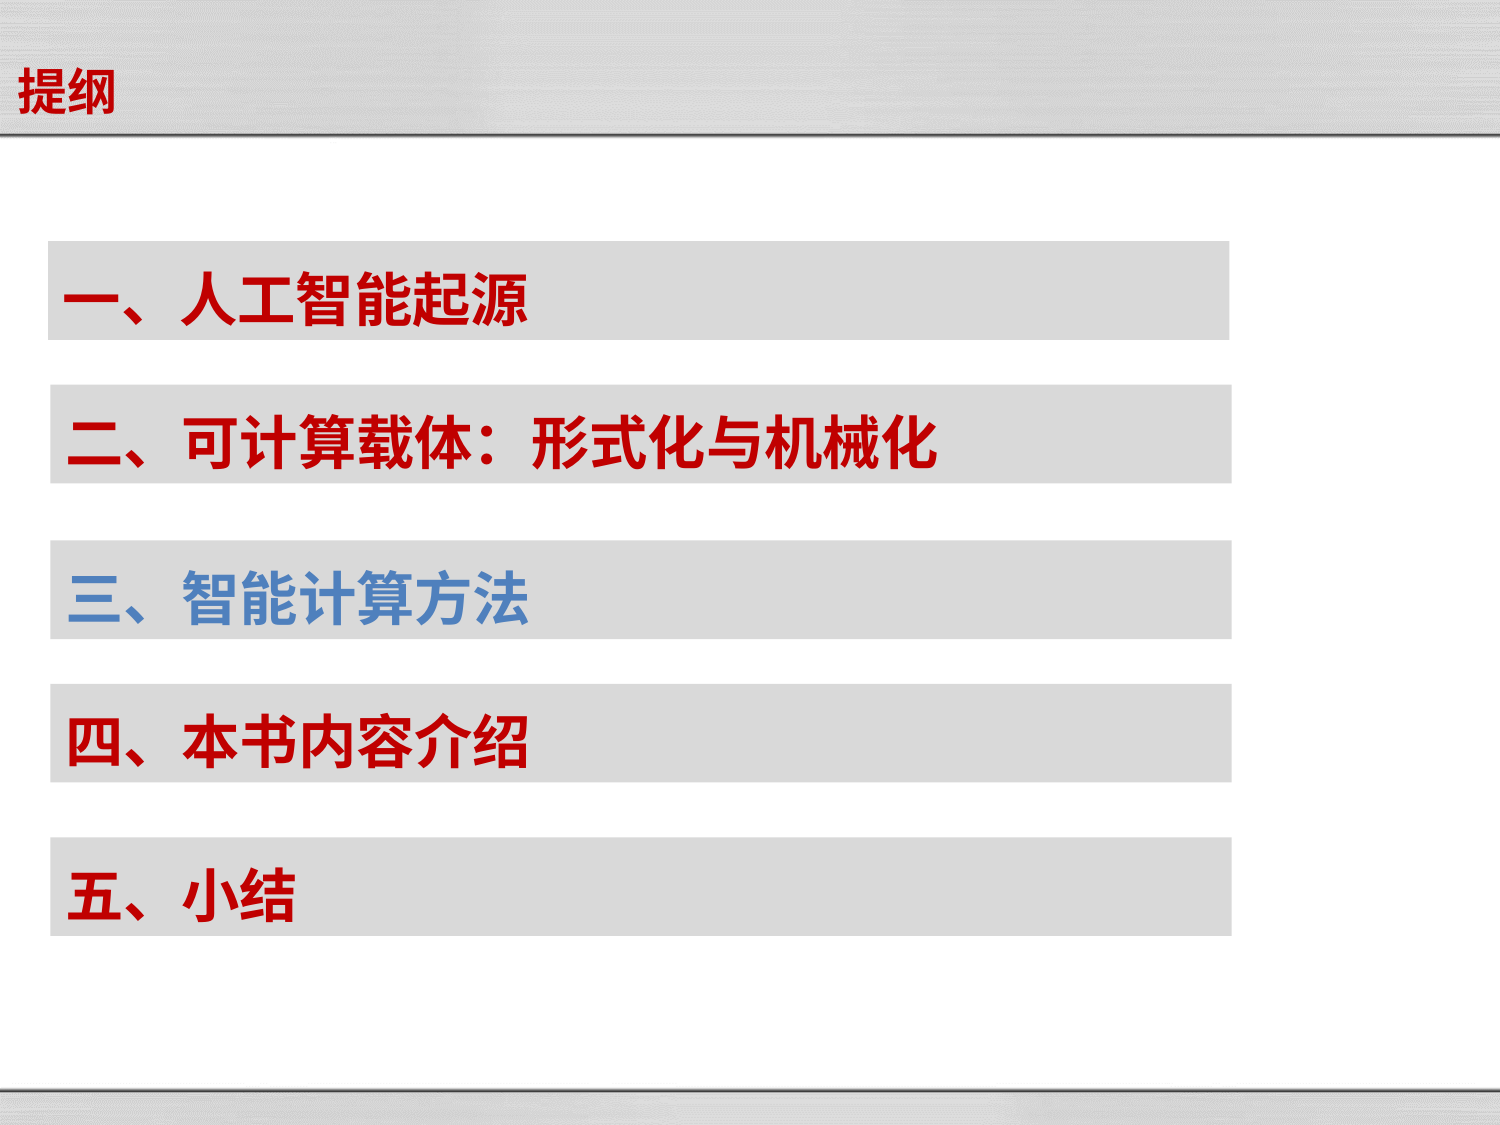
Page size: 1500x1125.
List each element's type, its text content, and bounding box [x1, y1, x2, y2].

picture [0, 0, 1500, 1125]
text_box 四、本书内容介绍 [50, 683, 1232, 783]
text_box 一、人工智能起源 [48, 241, 1230, 340]
text_box 三、智能计算方法 [50, 540, 1232, 640]
text_box 二、可计算载体：形式化与机械化 [50, 384, 1232, 484]
text_box 五、小结 [50, 837, 1232, 936]
text_box 提纲 [2, 16, 1115, 166]
